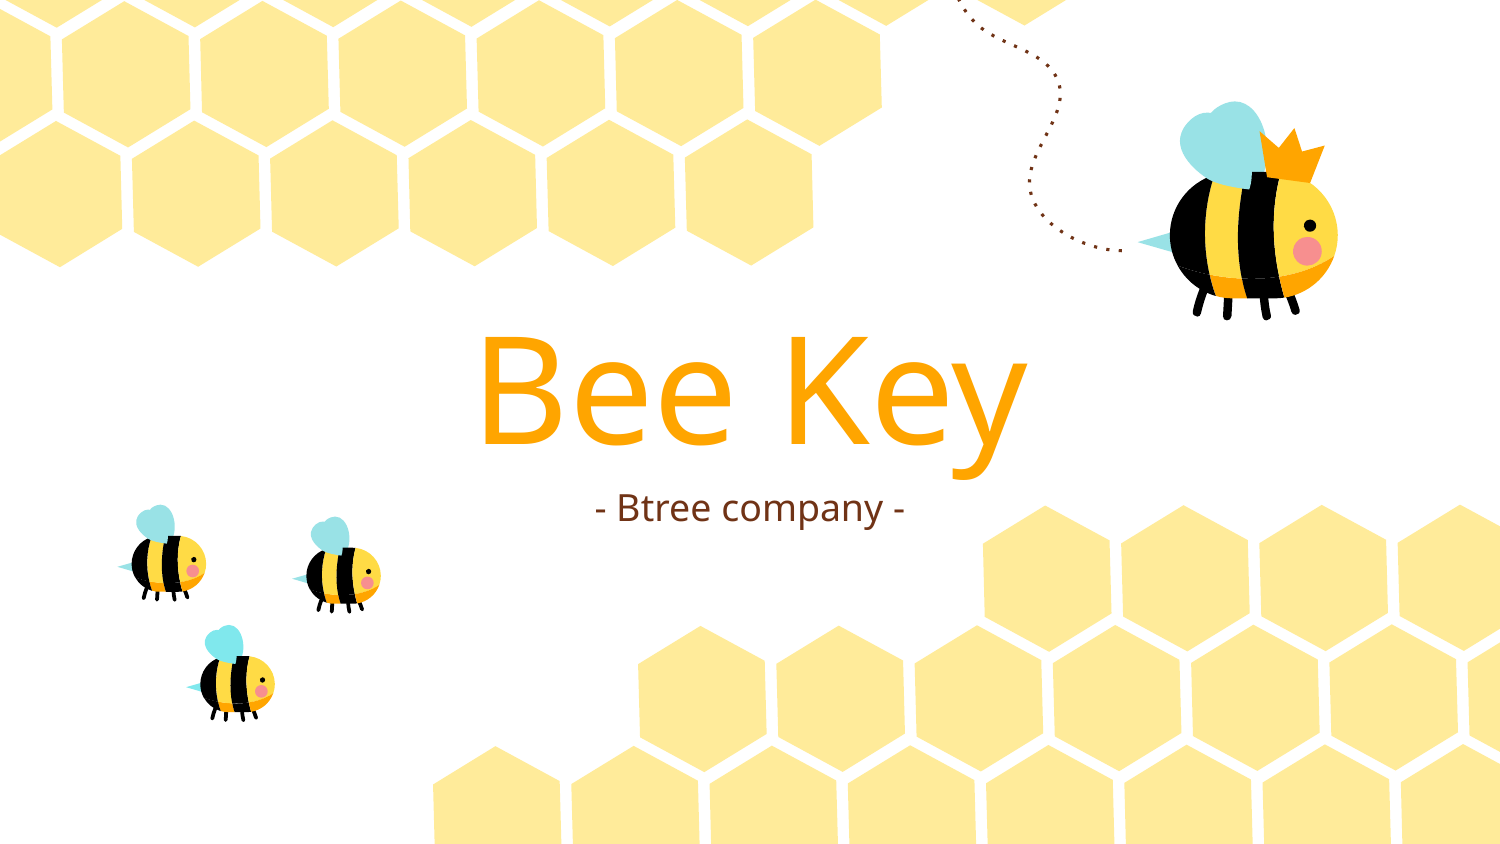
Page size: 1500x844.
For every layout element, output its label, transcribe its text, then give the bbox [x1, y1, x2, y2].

title Bee Key [207, 281, 1293, 490]
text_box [185, 624, 276, 723]
text_box [959, 0, 1122, 251]
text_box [291, 516, 382, 614]
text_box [1137, 101, 1339, 321]
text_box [117, 504, 207, 602]
subtitle - Btree company - [494, 469, 1006, 575]
